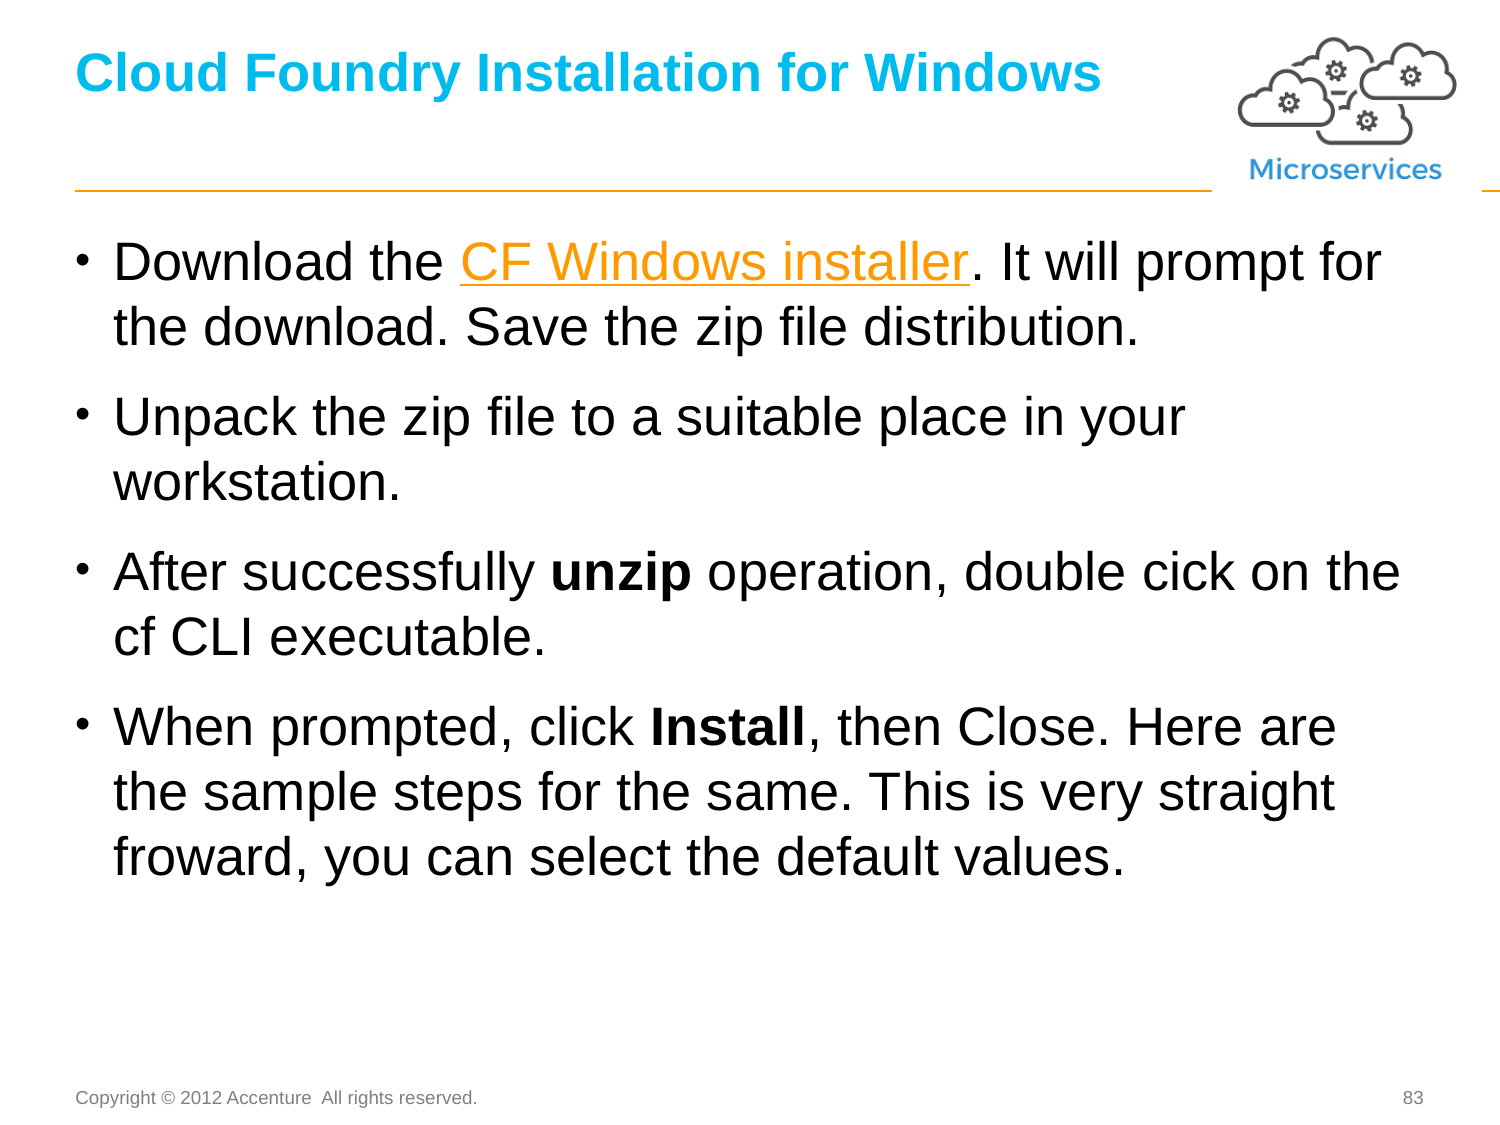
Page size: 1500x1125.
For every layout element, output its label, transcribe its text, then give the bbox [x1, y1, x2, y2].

list Download the CF Windows installer. It will prompt for the download. Save the zip file distribution. Unpack the zip file to a suitable place in your workstation. After successfully unzip operation, double cick on the cf CLI executable. When prompted, click Install, then Close. Here are the sample steps for the same. This is very straight froward, you can select the default values. [75, 226, 1425, 1018]
picture [1212, 1, 1482, 203]
title Cloud Foundry Installation for Windows [75, 27, 1422, 157]
